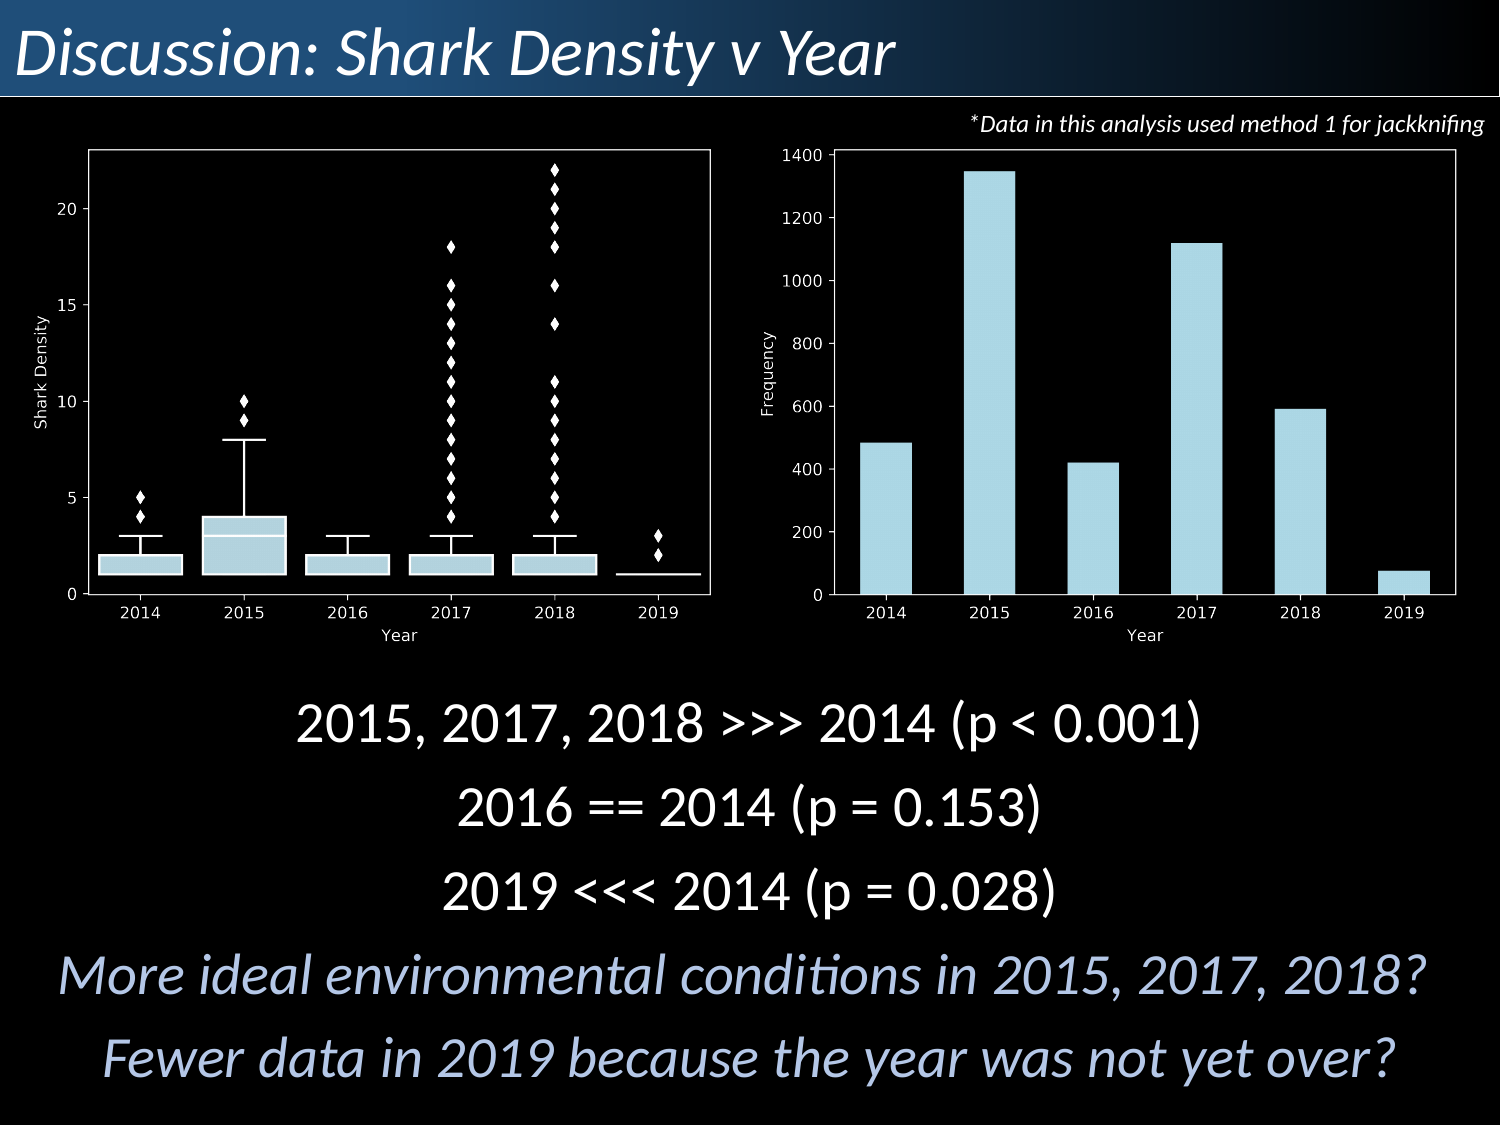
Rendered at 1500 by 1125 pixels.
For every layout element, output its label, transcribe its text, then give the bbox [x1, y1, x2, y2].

text_box 2015, 2017, 2018 >>> 2014 (p < 0.001) 2016 == 2014 (p = 0.153) 2019 <<< 2014 (p = 0.028) More ideal environmental conditions in 2015, 2017, 2018? Fewer data in 2019 because the year was not yet over? [35, 684, 1465, 1015]
picture [0, 79, 1500, 668]
text_box Discussion: Shark Density v Year [0, 0, 1500, 79]
